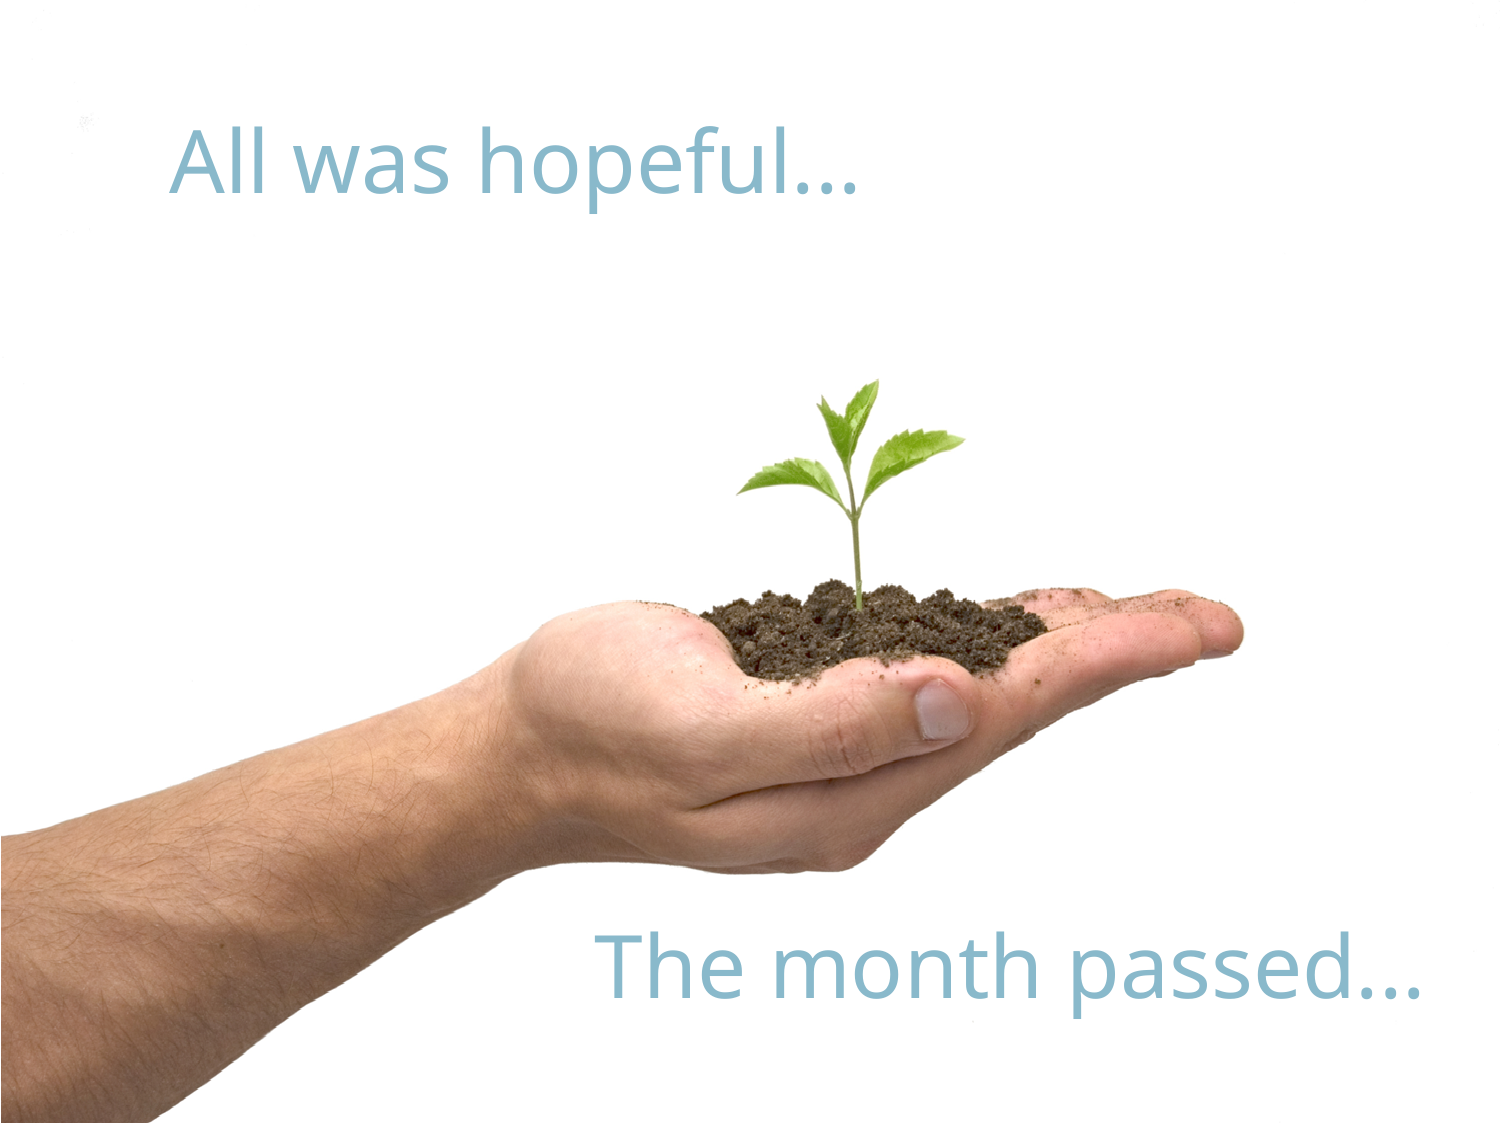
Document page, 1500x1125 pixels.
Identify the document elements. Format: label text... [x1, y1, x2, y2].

picture [0, 0, 1500, 1125]
title All was hopeful... [75, 43, 1425, 274]
text_box The month passed... [91, 848, 1442, 1078]
